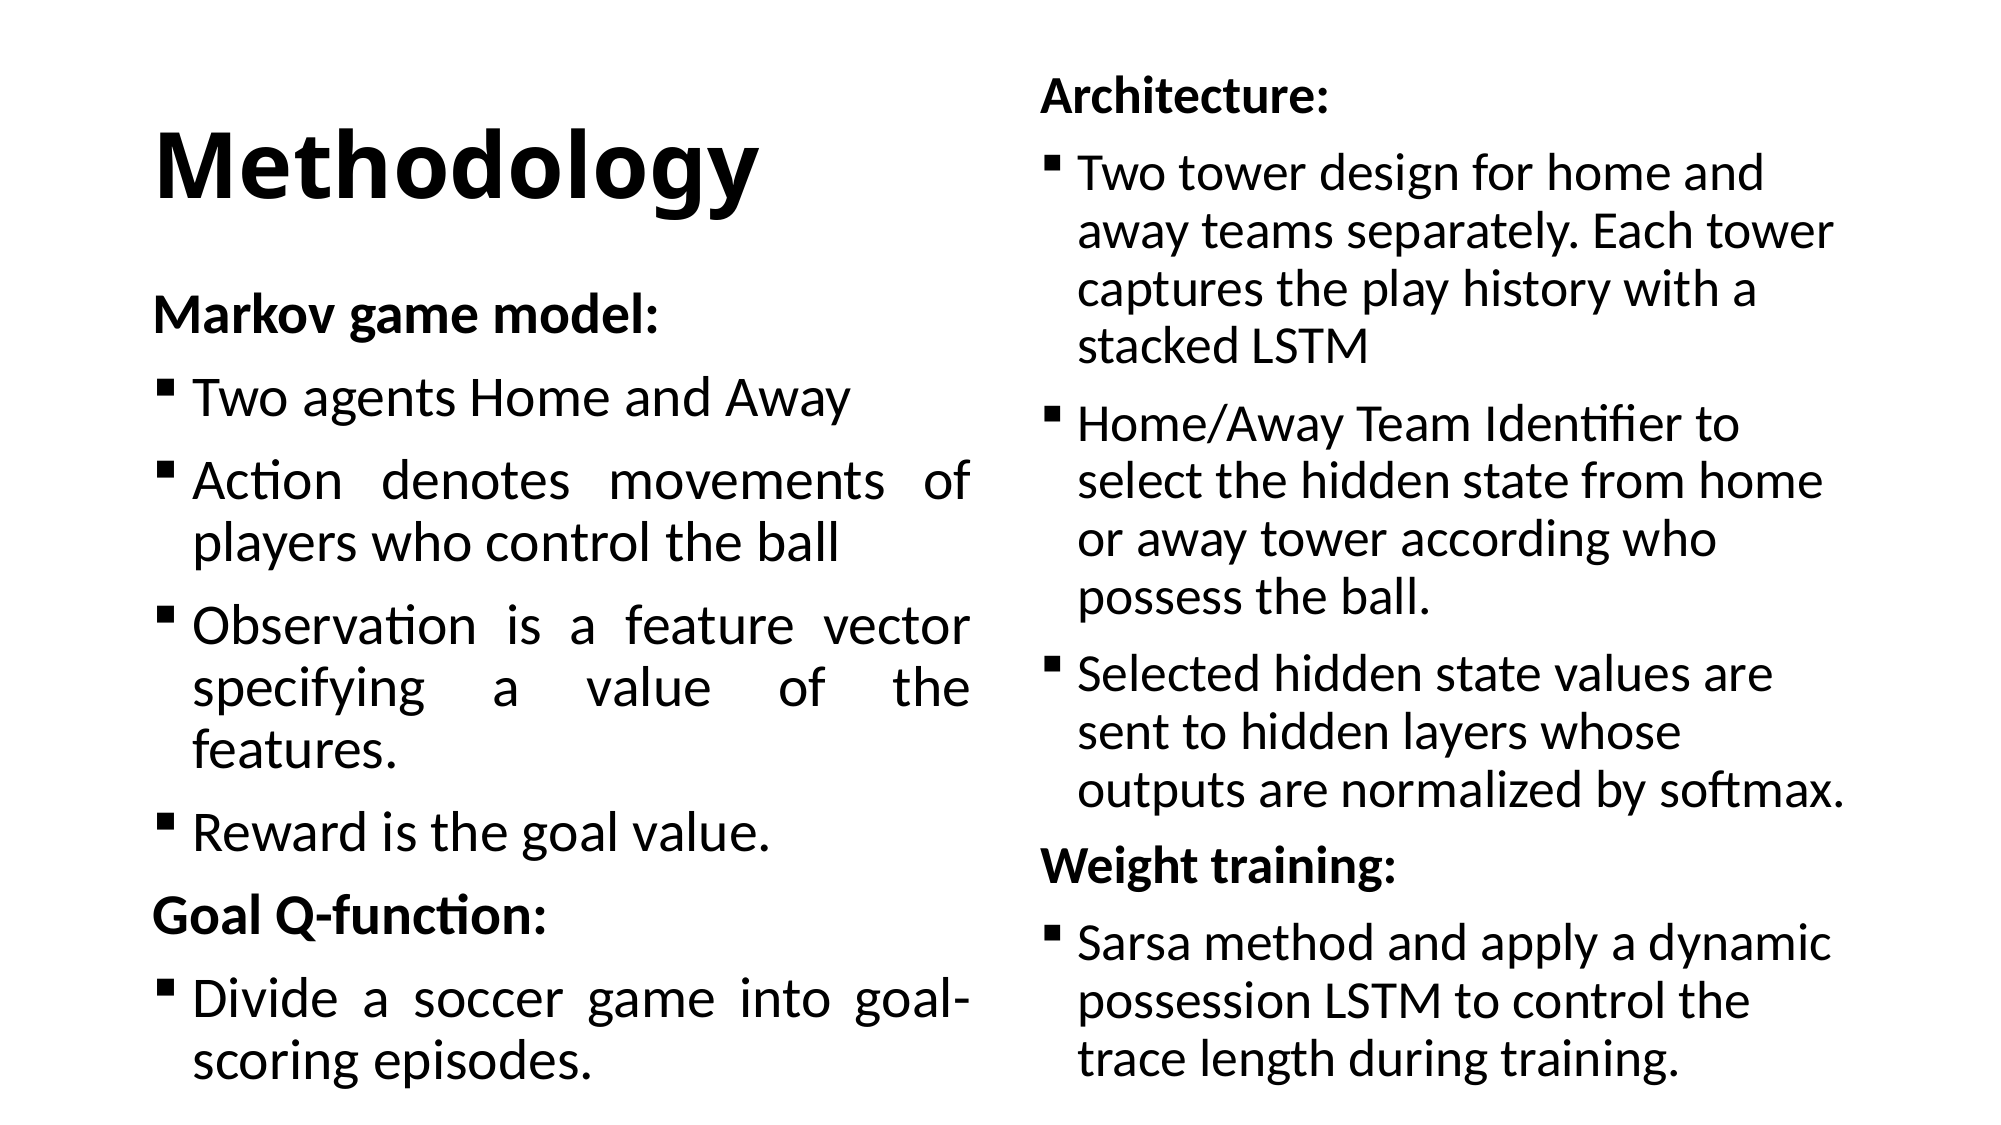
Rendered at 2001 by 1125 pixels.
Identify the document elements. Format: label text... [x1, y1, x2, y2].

title Methodology [137, 59, 1025, 278]
list Architecture: Two tower design for home and away teams separately. Each tower captures the play history with a stacked LSTM Home/Away Team Identifier to select the hidden state from home or away tower according who possess the ball. Selected hidden state values are sent to hidden layers whose outputs are normalized by softmax. Weight training: Sarsa method and apply a dynamic possession LSTM to control the trace length during training. [1025, 59, 1875, 1107]
list Markov game model: Two agents Home and Away Action denotes movements of players who control the ball Observation is a feature vector specifying a value of the features. Reward is the goal value. Goal Q-function: Divide a soccer game into goal-scoring episodes. [137, 276, 988, 1107]
